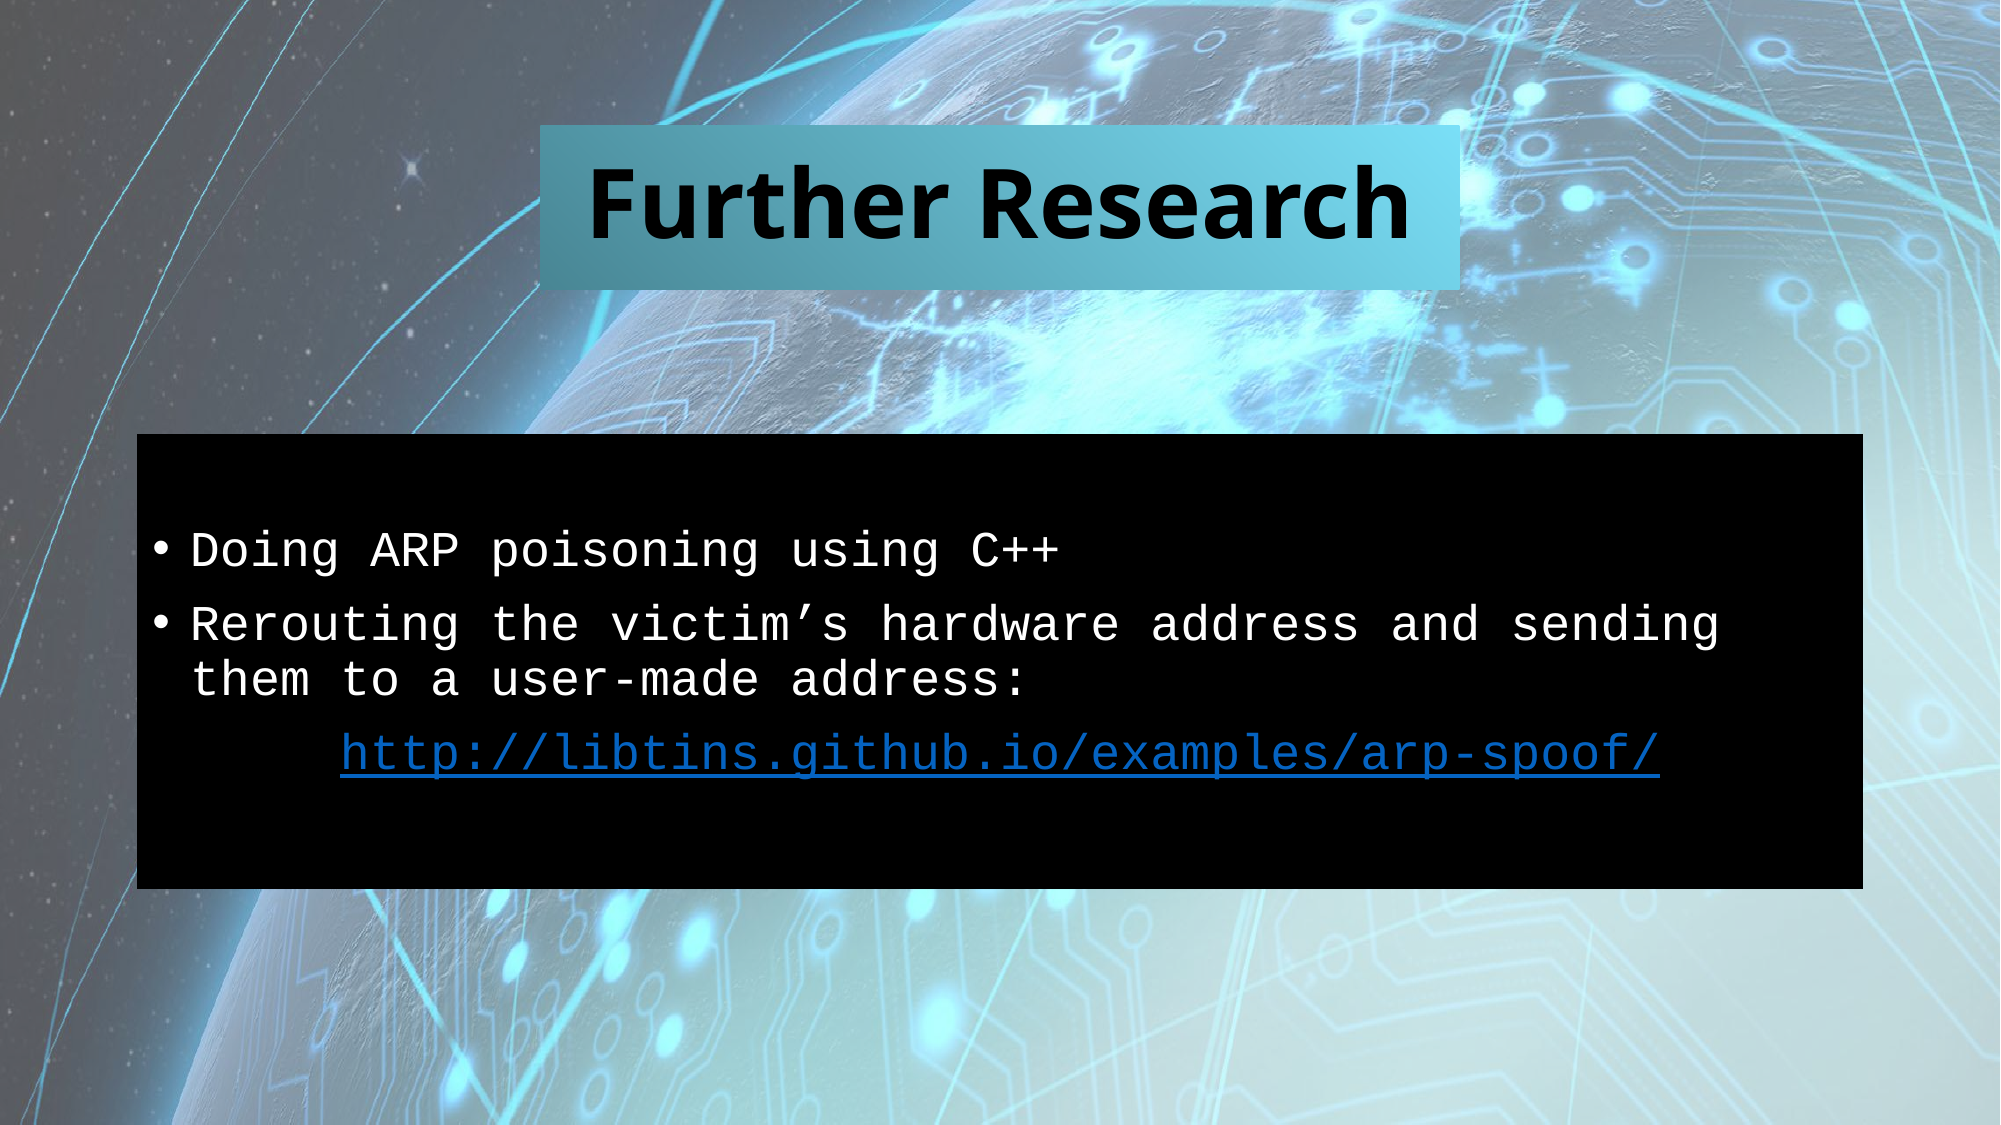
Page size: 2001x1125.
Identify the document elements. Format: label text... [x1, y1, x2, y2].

list Doing ARP poisoning using C++ Rerouting the victim’s hardware address and sending them to a user-made address: http://libtins.github.io/examples/arp-spoof/ [137, 434, 1863, 889]
title Further Research [540, 125, 1460, 290]
